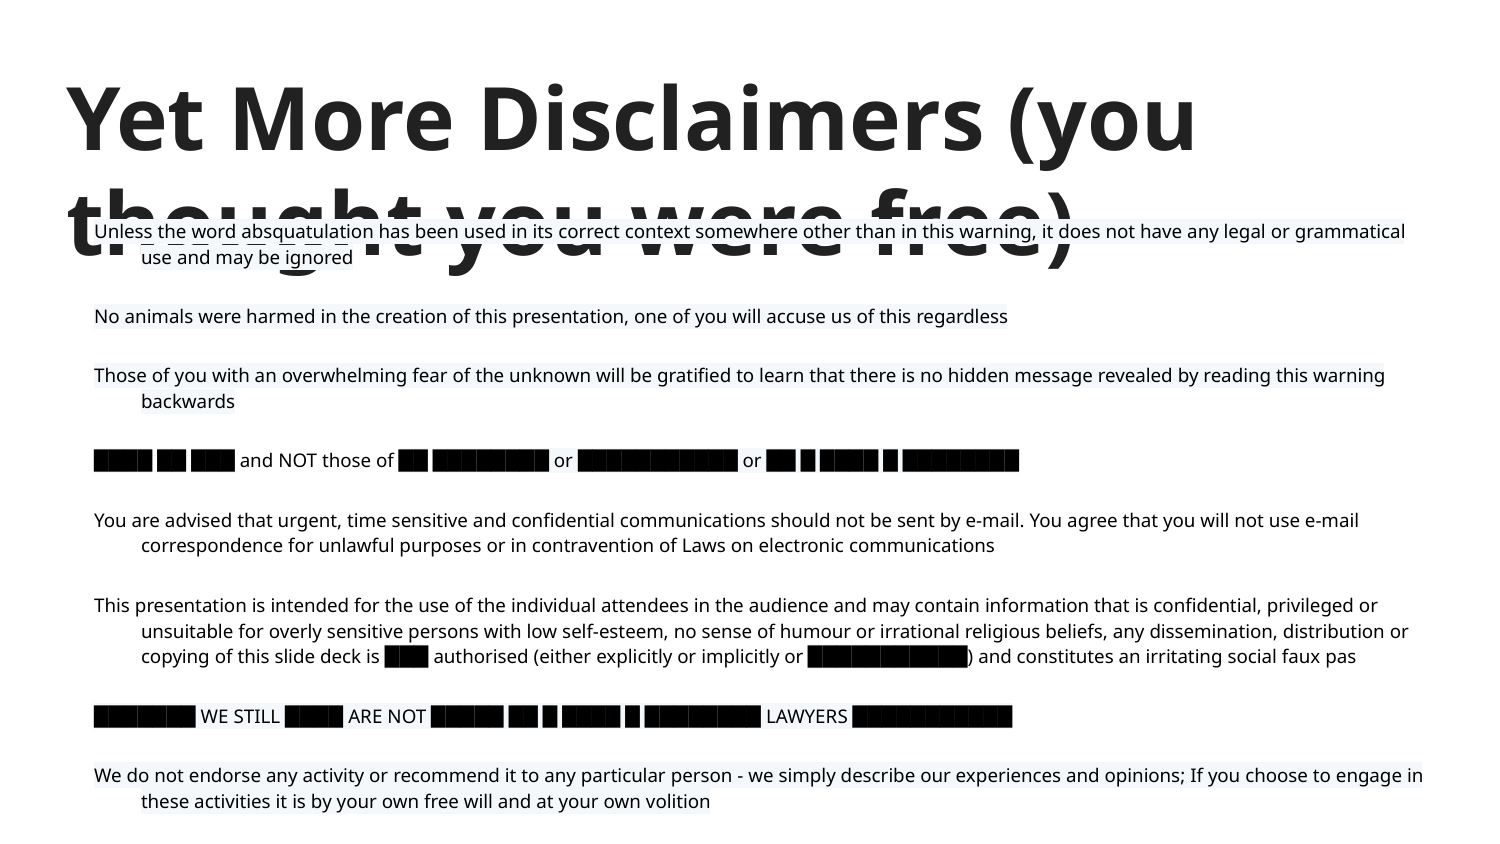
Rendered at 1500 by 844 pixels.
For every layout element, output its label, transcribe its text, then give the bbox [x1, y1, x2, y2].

title Yet More Disclaimers (you thought you were free) [51, 48, 1449, 180]
list Unless the word absquatulation has been used in its correct context somewhere other than in this warning, it does not have any legal or grammatical use and may be ignored No animals were harmed in the creation of this presentation, one of you will accuse us of this regardless Those of you with an overwhelming fear of the unknown will be gratified to learn that there is no hidden message revealed by reading this warning backwards ████ ██ ███ and NOT those of ██ ████████ or ███████████ or ██ █ ████ █ ████████ You are advised that urgent, time sensitive and confidential communications should not be sent by e-mail. You agree that you will not use e-mail correspondence for unlawful purposes or in contravention of Laws on electronic communications This presentation is intended for the use of the individual attendees in the audience and may contain information that is confidential, privileged or unsuitable for overly sensitive persons with low self-esteem, no sense of humour or irrational religious beliefs, any dissemination, distribution or copying of this slide deck is ███ authorised (either explicitly or implicitly or ███████████) and constitutes an irritating social faux pas ███████ WE STILL ████ ARE NOT █████ ██ █ ████ █ ████████ LAWYERS ███████████ We do not endorse any activity or recommend it to any particular person - we simply describe our experiences and opinions; If you choose to engage in these activities it is by your own free will and at your own volition Use your brain and common sense when engaging in any activity or making any modifications Remember: Safety first, always use common sense; Never do more than you are comfortable with; Always wear safety belts and use all appropriate safety equipment [51, 201, 1449, 750]
